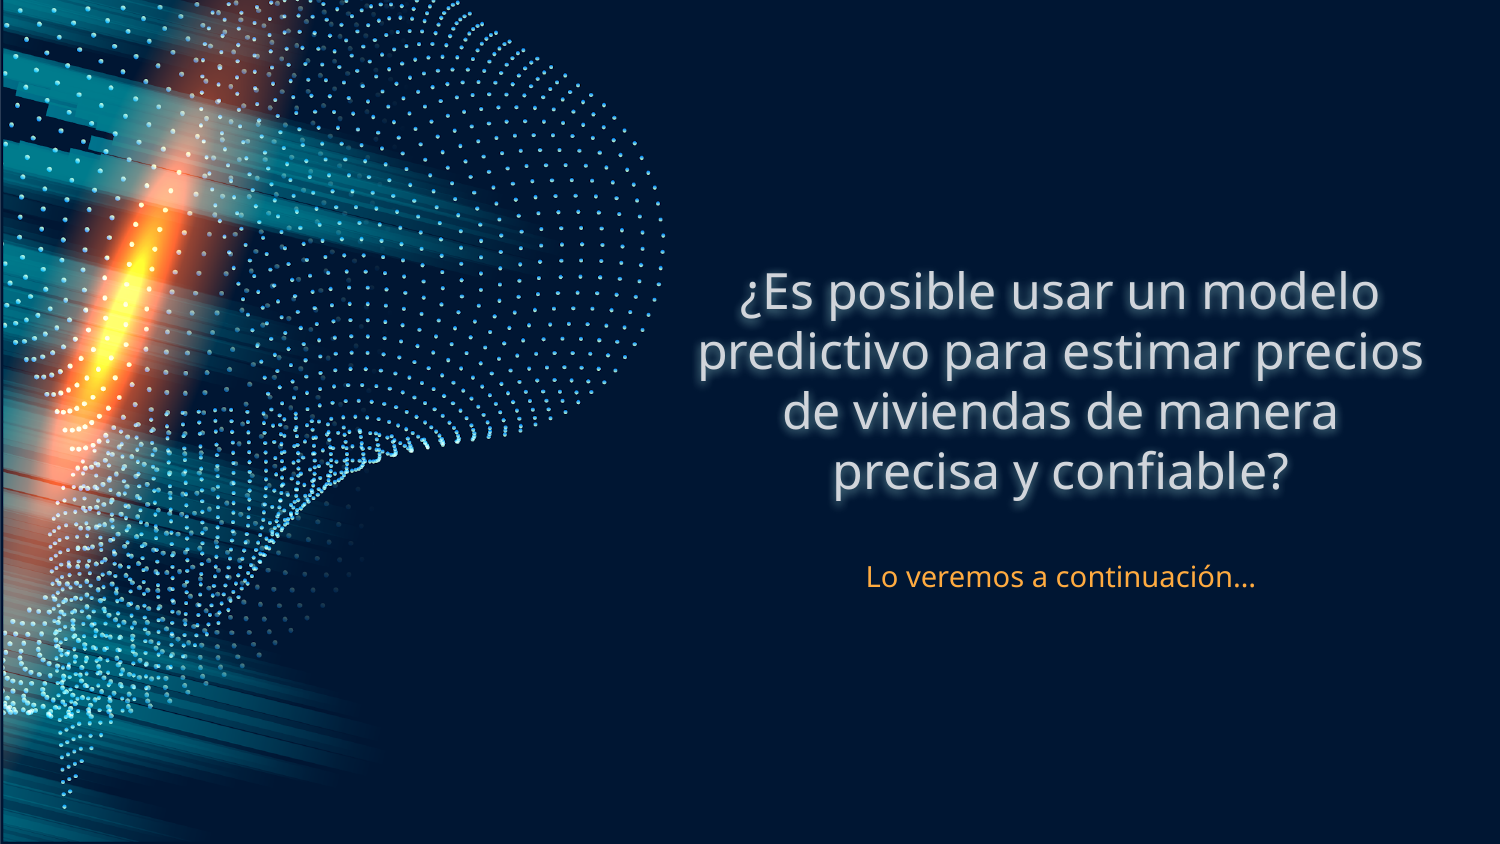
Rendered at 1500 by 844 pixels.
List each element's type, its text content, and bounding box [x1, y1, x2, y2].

picture [0, 0, 1500, 844]
title ¿Es posible usar un modelo predictivo para estimar precios de viviendas de manera precisa y confiable? [679, 250, 1443, 515]
subtitle Lo veremos a continuación… [737, 543, 1385, 620]
